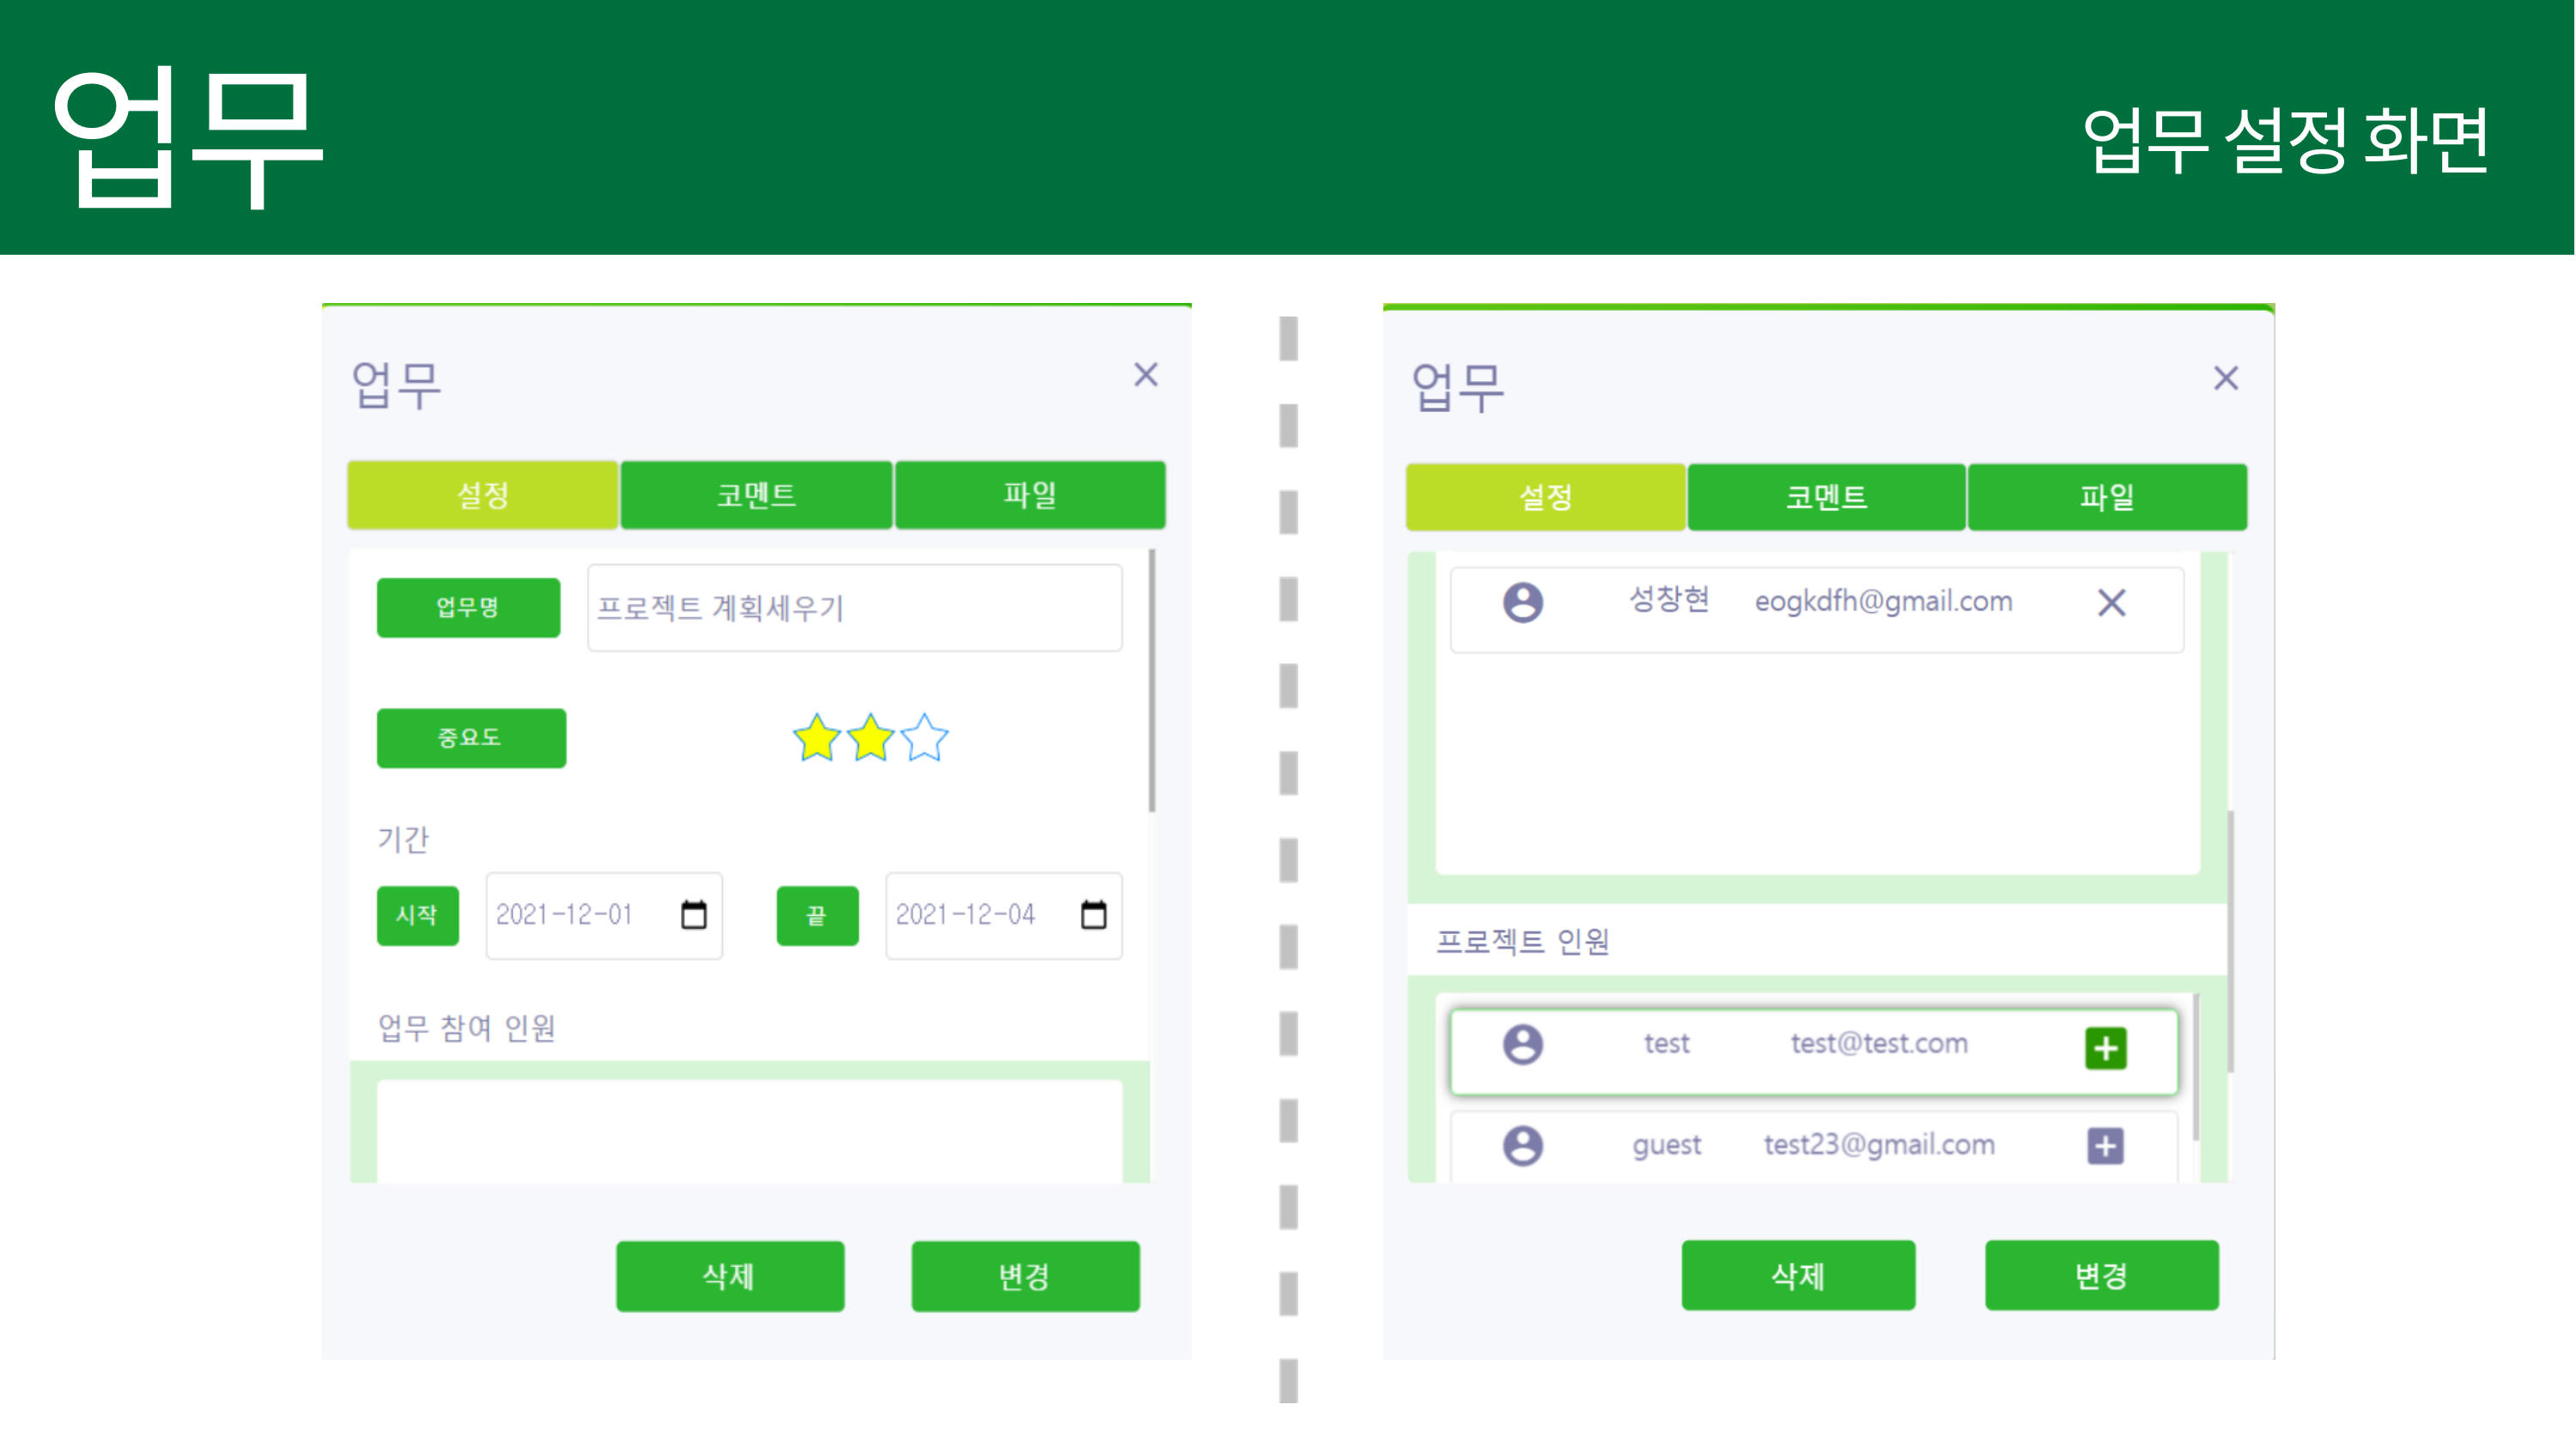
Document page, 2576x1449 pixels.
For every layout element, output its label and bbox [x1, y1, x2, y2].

text_box [0, 0, 2576, 255]
picture [1254, 296, 1322, 827]
text_box [720, 827, 1856, 898]
text_box [1383, 303, 2276, 1360]
text_box [321, 303, 1193, 1360]
picture [1254, 898, 1322, 1428]
